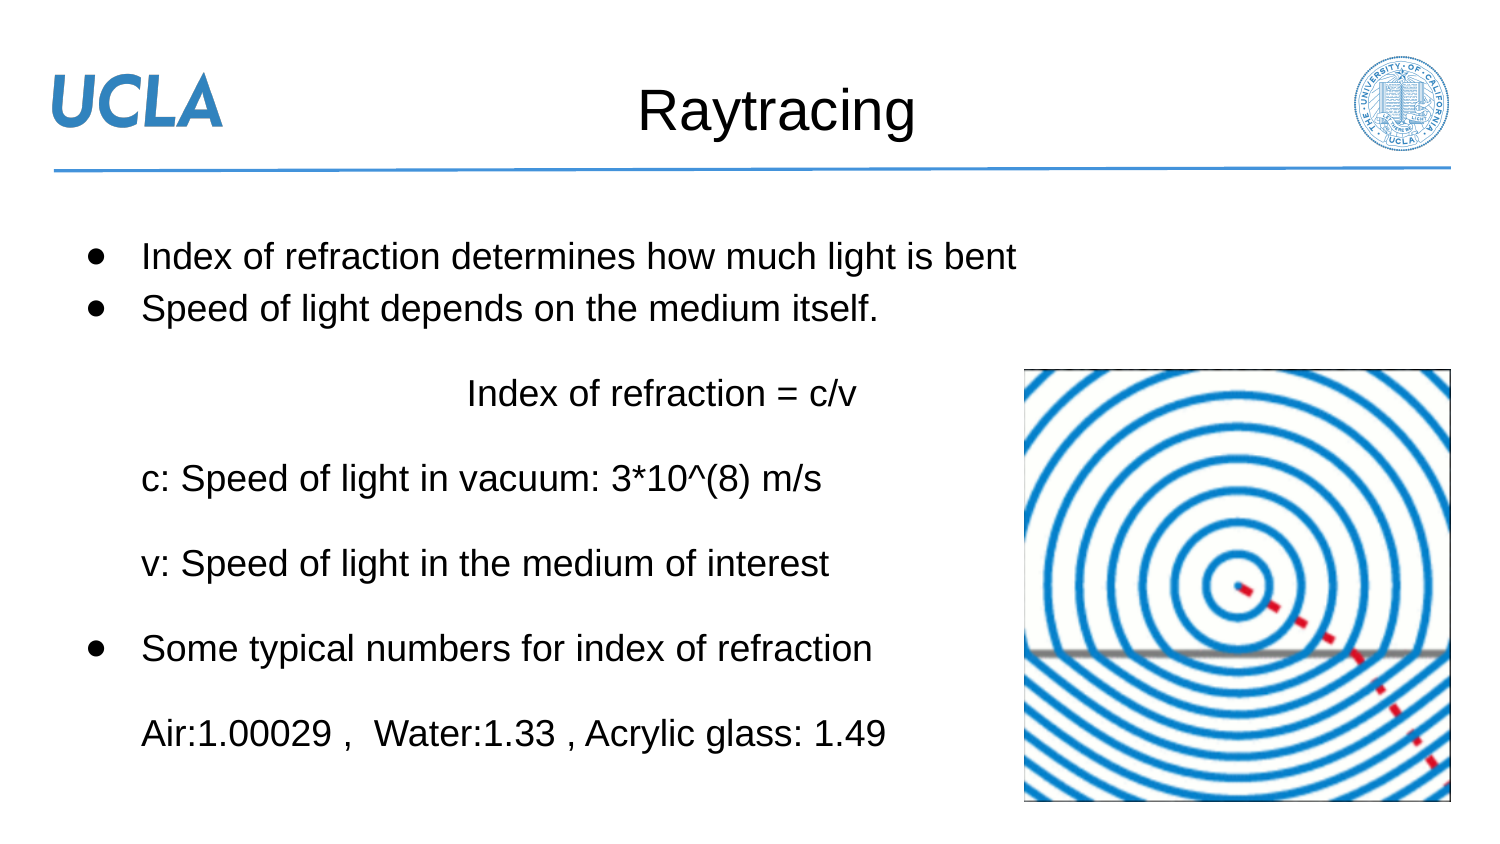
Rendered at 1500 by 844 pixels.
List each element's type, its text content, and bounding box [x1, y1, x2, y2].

title Raytracing [228, 56, 1327, 151]
list Index of refraction determines how much light is bent Speed of light depends on the medium itself. Index of refraction = c/v c: Speed of light in vacuum: 3*10^(8) m/s v: Speed of light in the medium of interest Some typical numbers for index of refraction Air:1.00029 , Water:1.33 , Acrylic glass: 1.49 [51, 210, 1449, 802]
picture [50, 70, 224, 129]
picture [1354, 56, 1450, 152]
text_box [53, 167, 1452, 171]
picture [1023, 369, 1452, 802]
